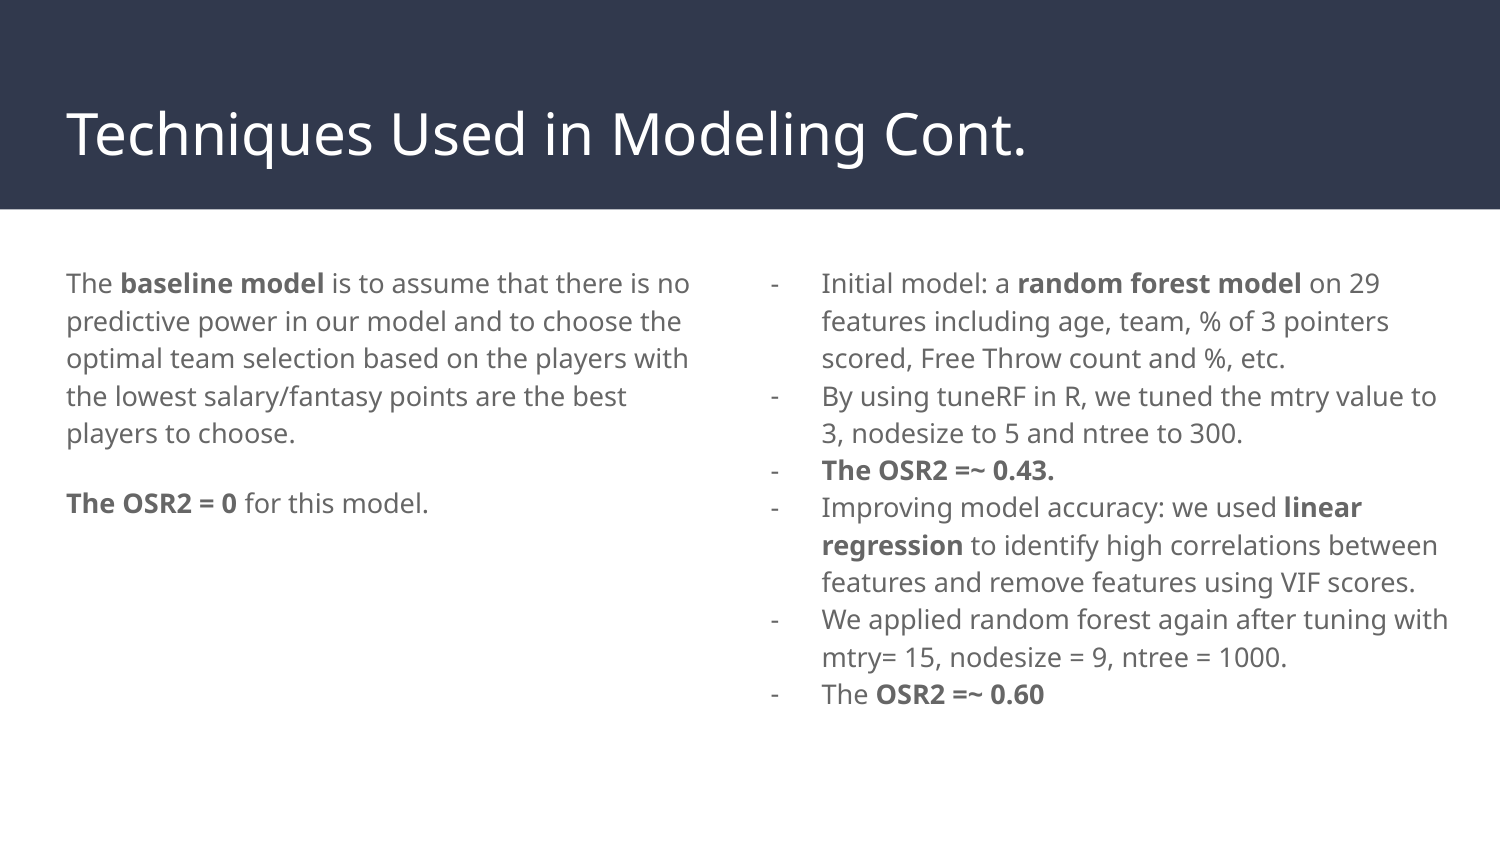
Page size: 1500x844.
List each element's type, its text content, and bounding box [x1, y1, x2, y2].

list Initial model: a random forest model on 29 features including age, team, % of 3 pointers scored, Free Throw count and %, etc. By using tuneRF in R, we tuned the mtry value to 3, nodesize to 5 and ntree to 300. The OSR2 =~ 0.43. Improving model accuracy: we used linear regression to identify high correlations between features and remove features using VIF scores. We applied random forest again after tuning with mtry= 15, nodesize = 9, ntree = 1000. The OSR2 =~ 0.60 [731, 247, 1470, 752]
list The baseline model is to assume that there is no predictive power in our model and to choose the optimal team selection based on the players with the lowest salary/fantasy points are the best players to choose. The OSR2 = 0 for this model. [51, 247, 708, 752]
title Techniques Used in Modeling Cont. [51, 82, 1449, 185]
